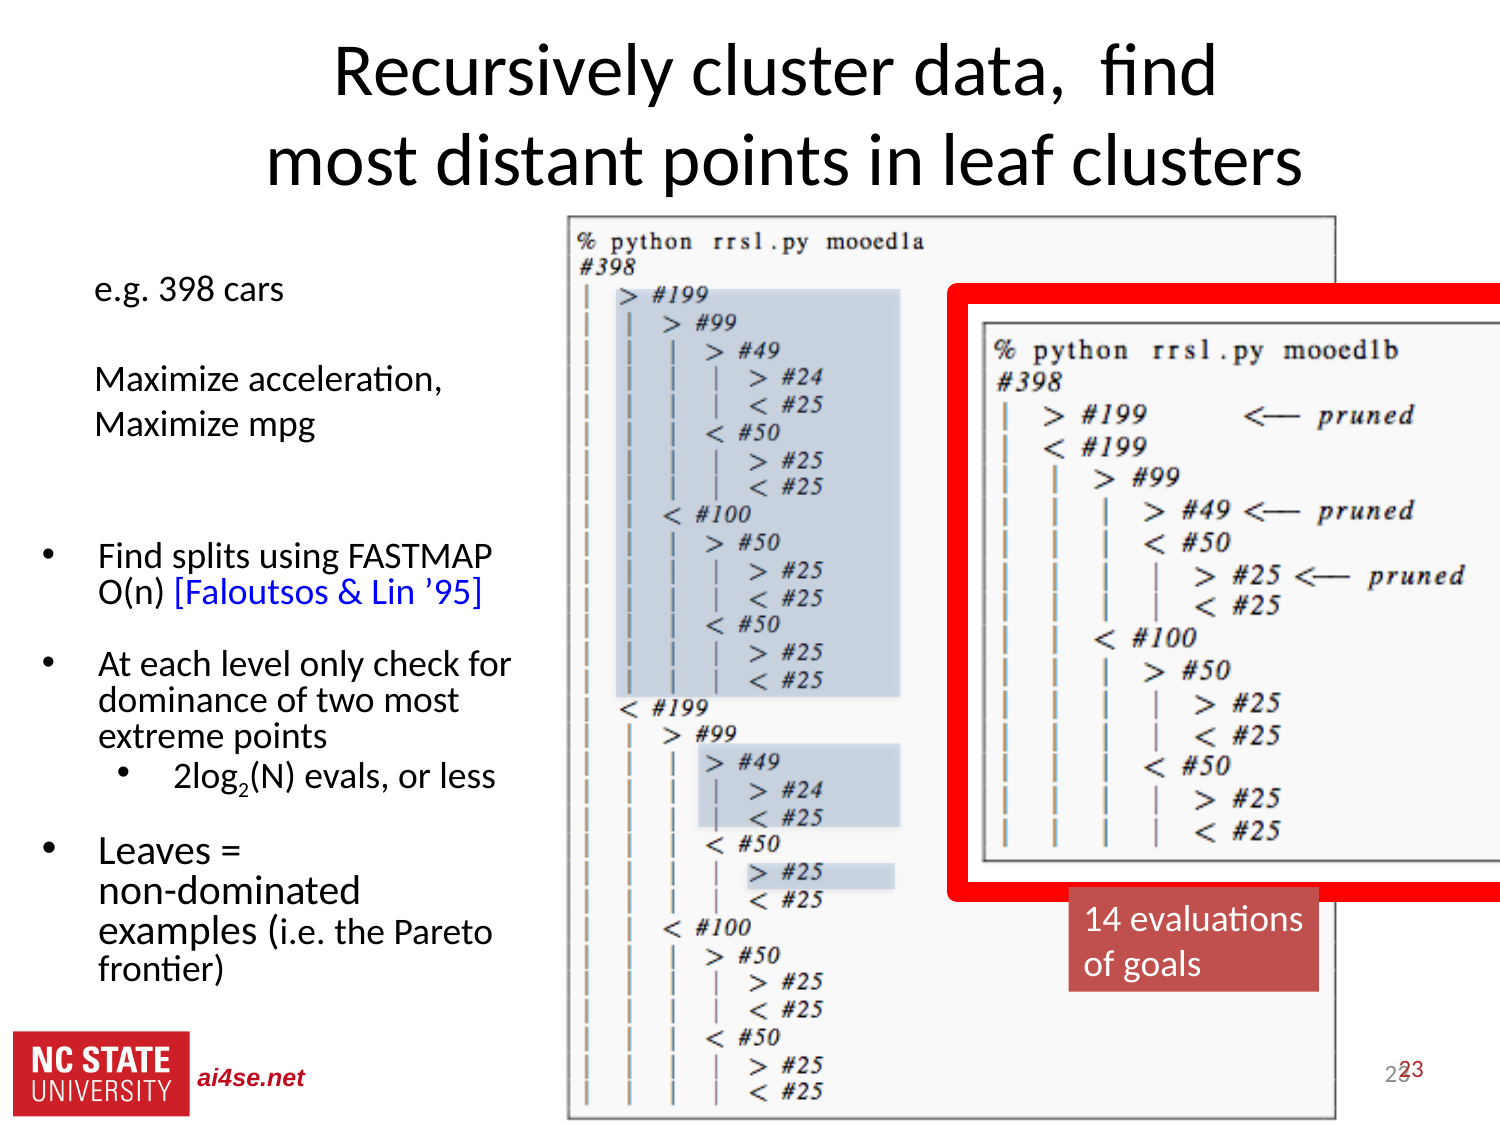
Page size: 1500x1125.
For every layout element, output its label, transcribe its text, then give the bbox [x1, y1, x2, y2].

picture [13, 1030, 191, 1118]
slide_number 23 [1352, 1042, 1425, 1103]
text_box Find splits using FASTMAP O(n) [Faloutsos & Lin ’95] At each level only check for dominance of two most extreme points 2log2(N) evals, or less Leaves = non-dominated examples (i.e. the Pareto frontier) [27, 532, 536, 1068]
picture [552, 201, 1348, 1125]
text_box e.g. 398 cars Maximize acceleration, Maximize mpg [79, 256, 459, 497]
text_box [967, 303, 1500, 994]
title Recursively cluster data, find most distant points in leaf clusters [110, 16, 1461, 205]
